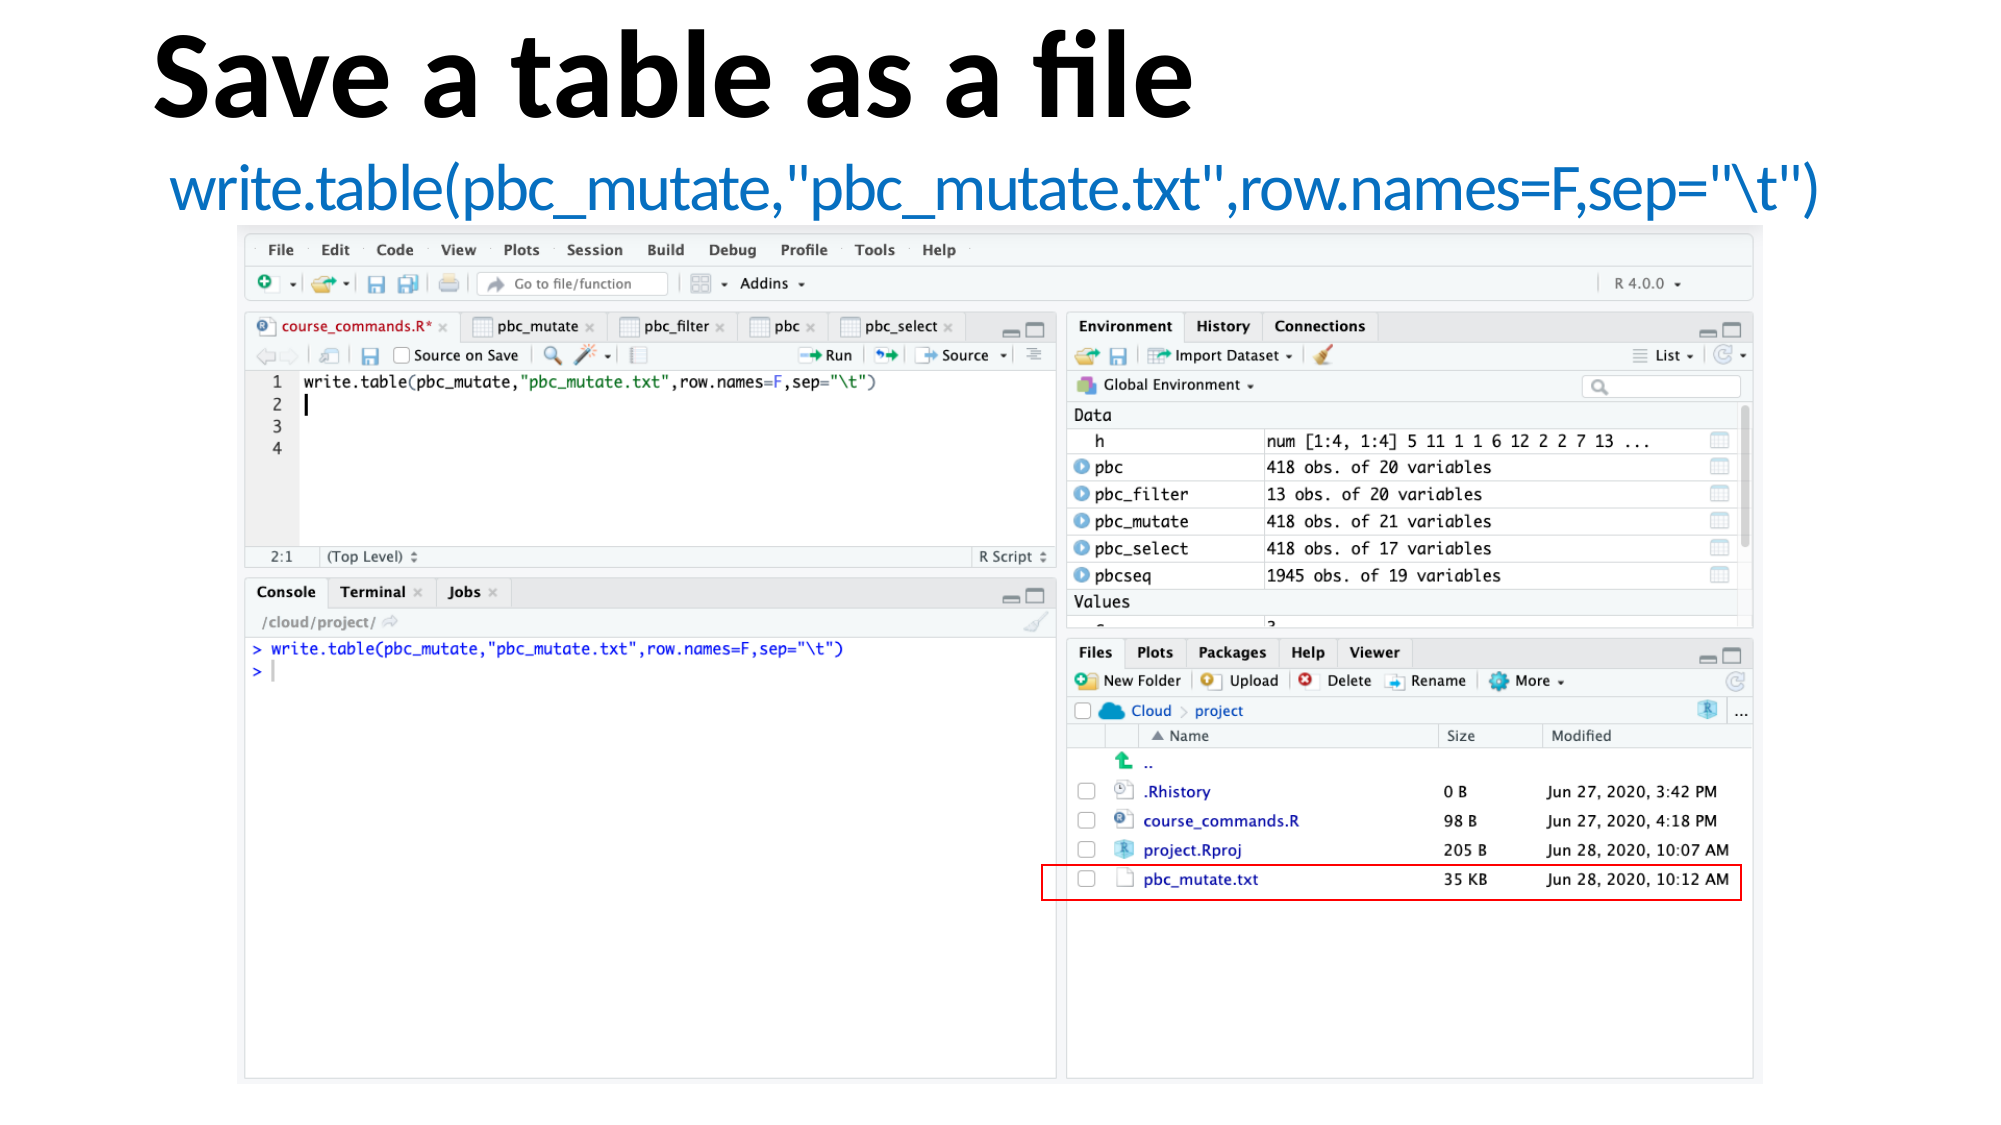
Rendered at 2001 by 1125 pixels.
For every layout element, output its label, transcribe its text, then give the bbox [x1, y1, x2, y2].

title Save a table as a file [137, 0, 1863, 187]
text_box write.table(pbc_mutate,"pbc_mutate.txt",row.names=F,sep="\t") [154, 136, 1898, 311]
picture [237, 225, 1763, 1084]
